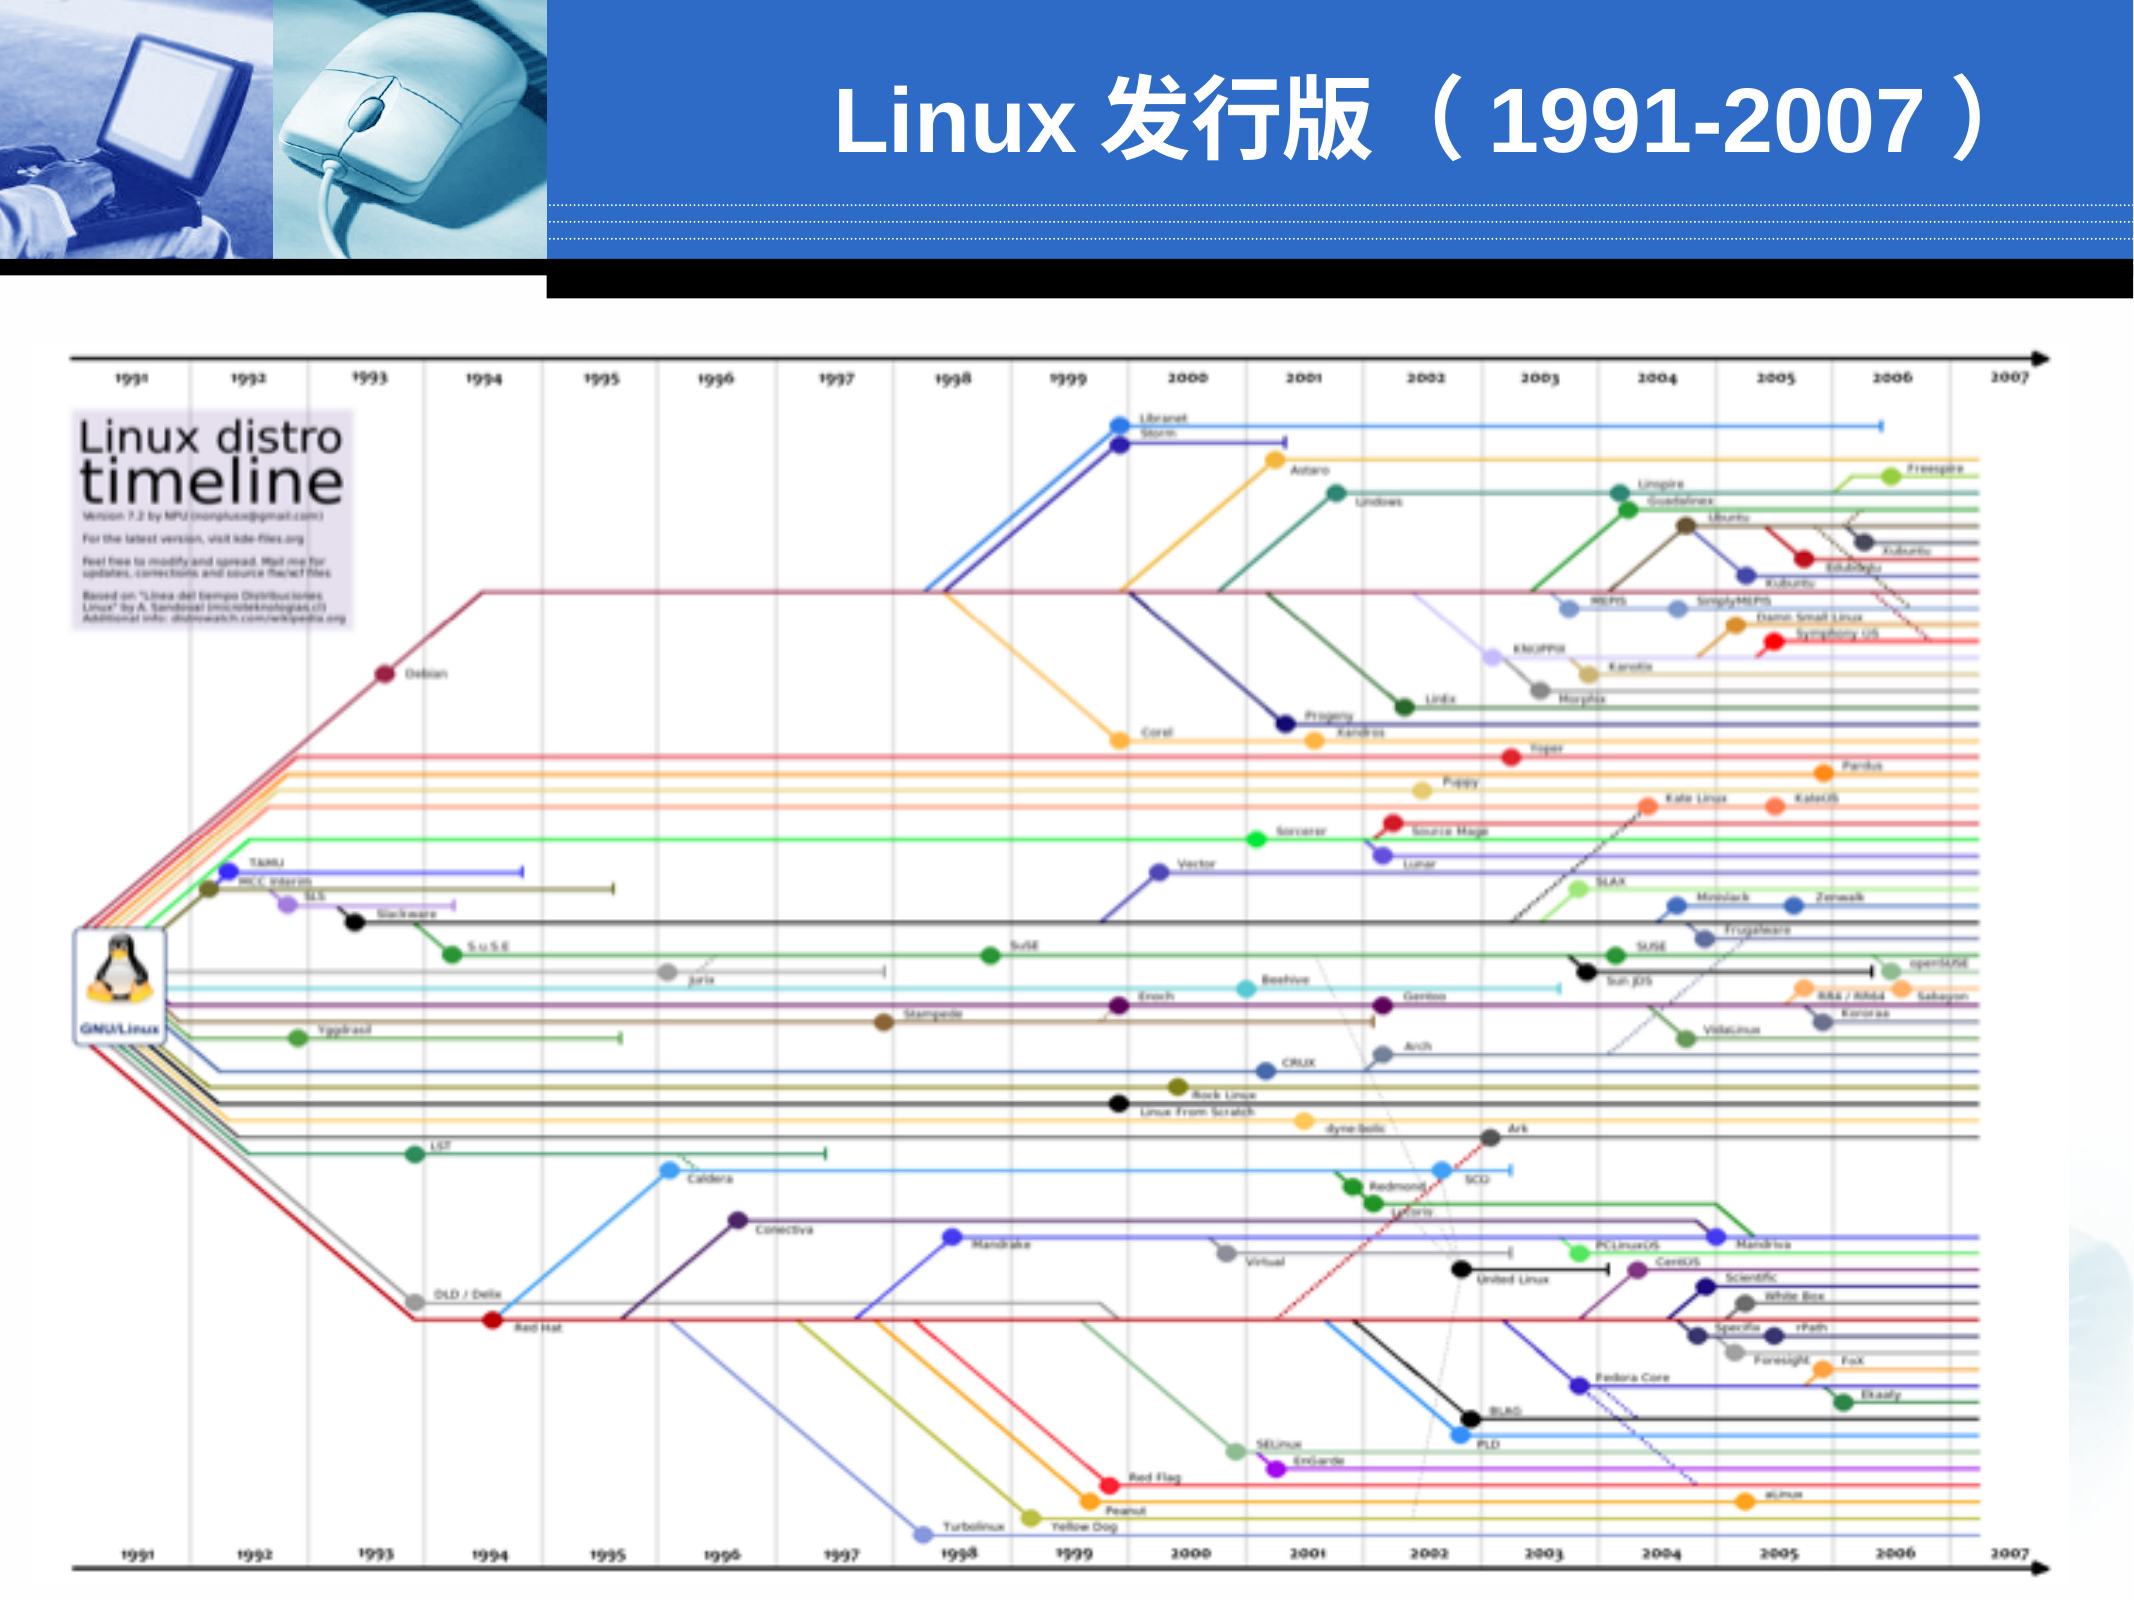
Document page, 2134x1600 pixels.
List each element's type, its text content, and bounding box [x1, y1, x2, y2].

title Linux发行版（1991-2007） [586, 53, 2063, 178]
picture [0, 276, 2134, 1600]
picture [0, 0, 547, 258]
